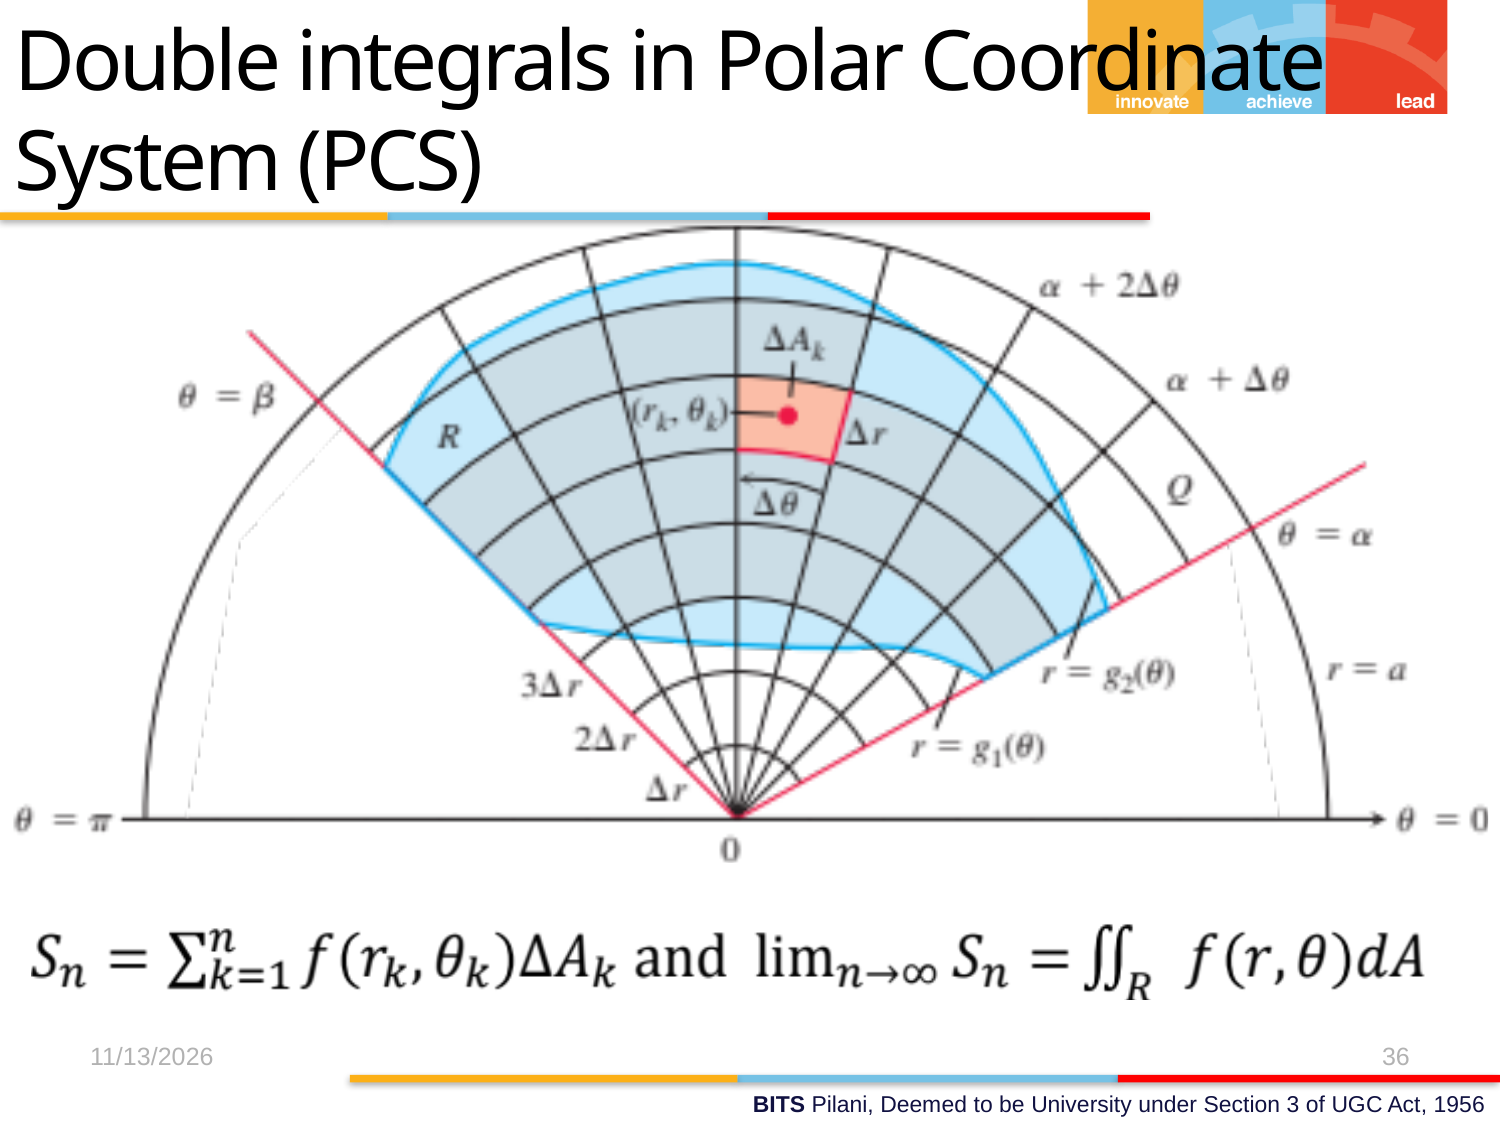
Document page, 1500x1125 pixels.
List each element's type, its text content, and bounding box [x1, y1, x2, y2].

slide_number 29/Oct/17 [75, 1025, 425, 1085]
picture [12, 224, 1489, 863]
slide_number 36 [1074, 1025, 1425, 1085]
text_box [30, 898, 1475, 1001]
text_box Double integrals in Polar Coordinate System (PCS) [0, 0, 1350, 213]
picture [1350, 0, 1448, 114]
